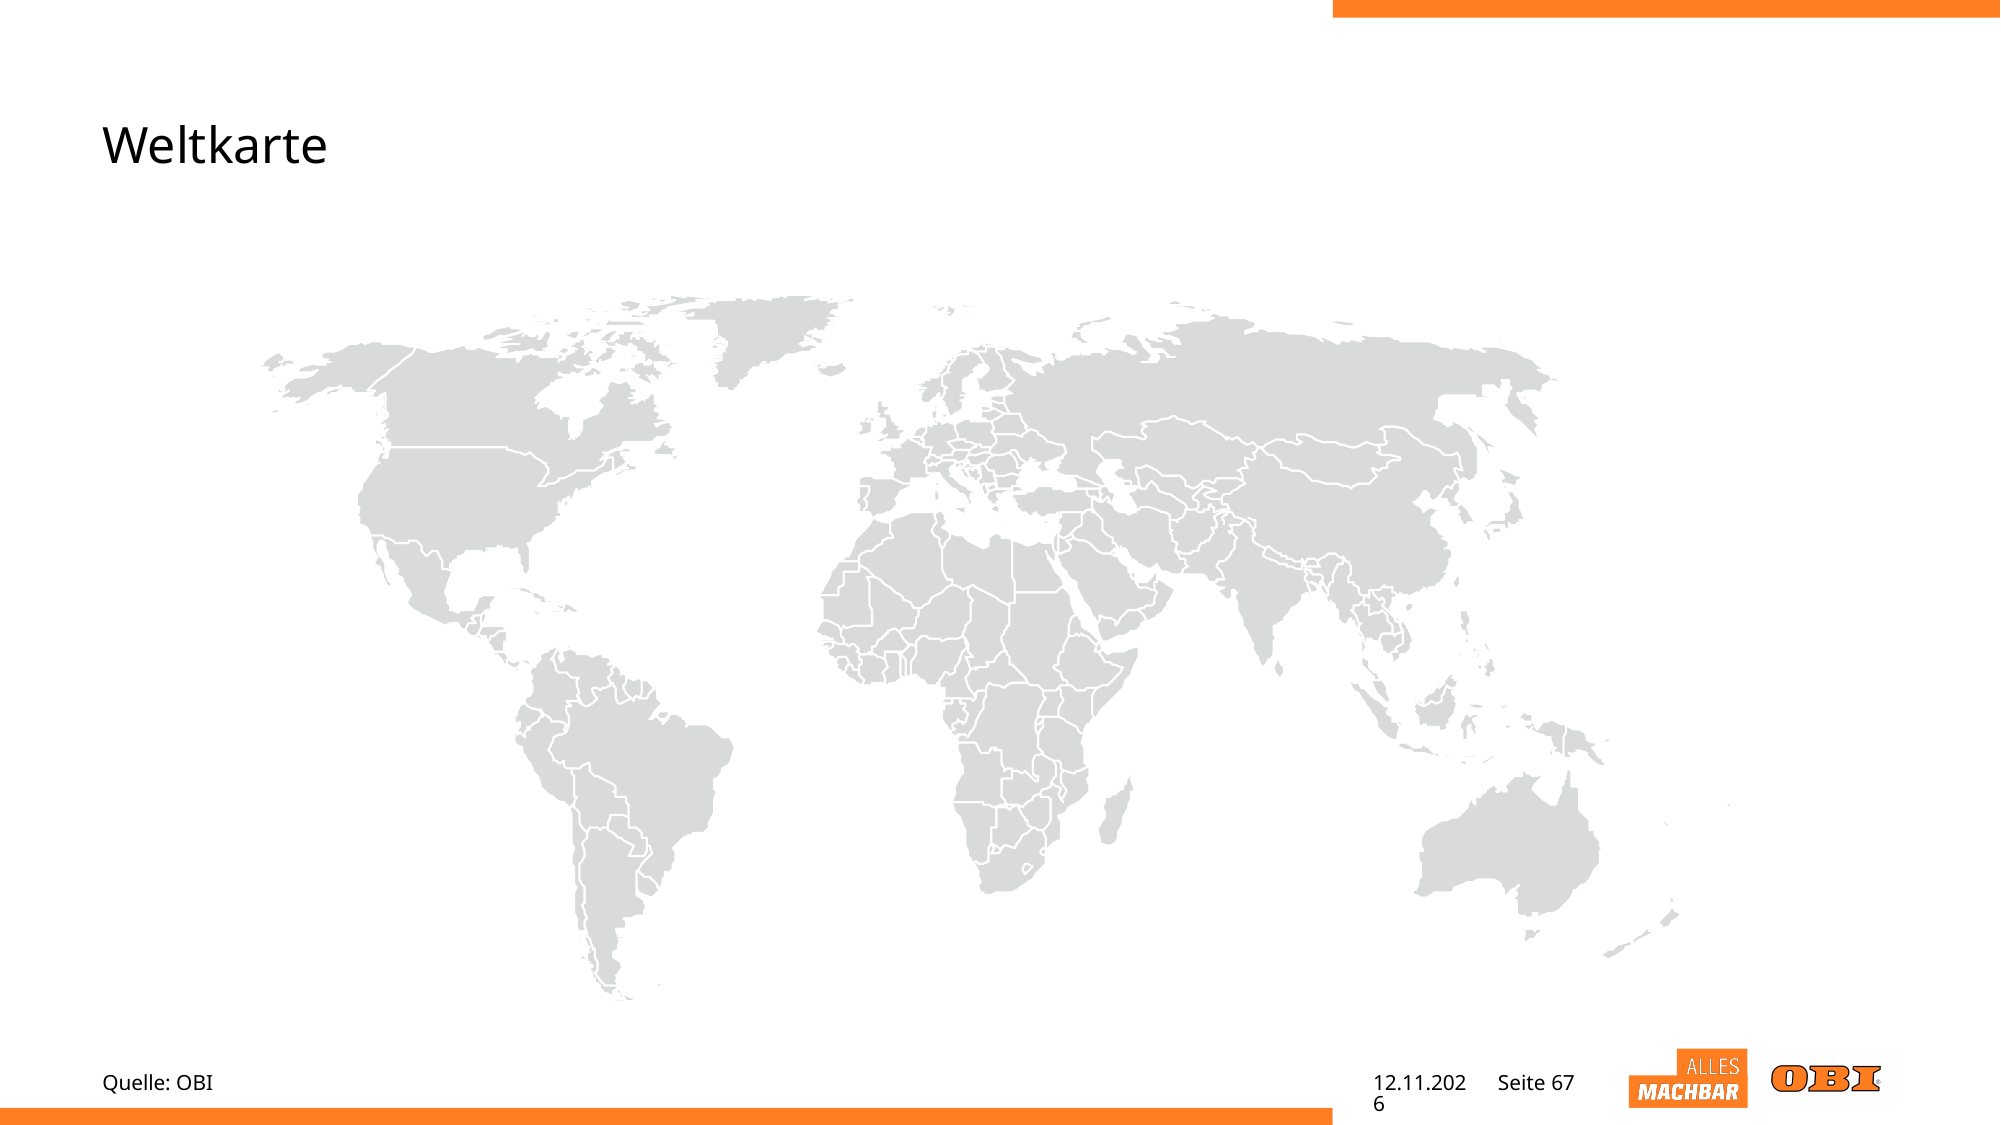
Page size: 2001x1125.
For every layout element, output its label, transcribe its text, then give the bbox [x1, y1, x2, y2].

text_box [242, 294, 1740, 1002]
slide_number Seite 67 [1497, 1071, 1588, 1097]
title Weltkarte [102, 112, 1880, 174]
picture [1638, 1058, 1739, 1100]
footer Quelle: OBI [102, 1071, 1271, 1097]
picture [1754, 1048, 1898, 1107]
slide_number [1373, 1071, 1475, 1097]
